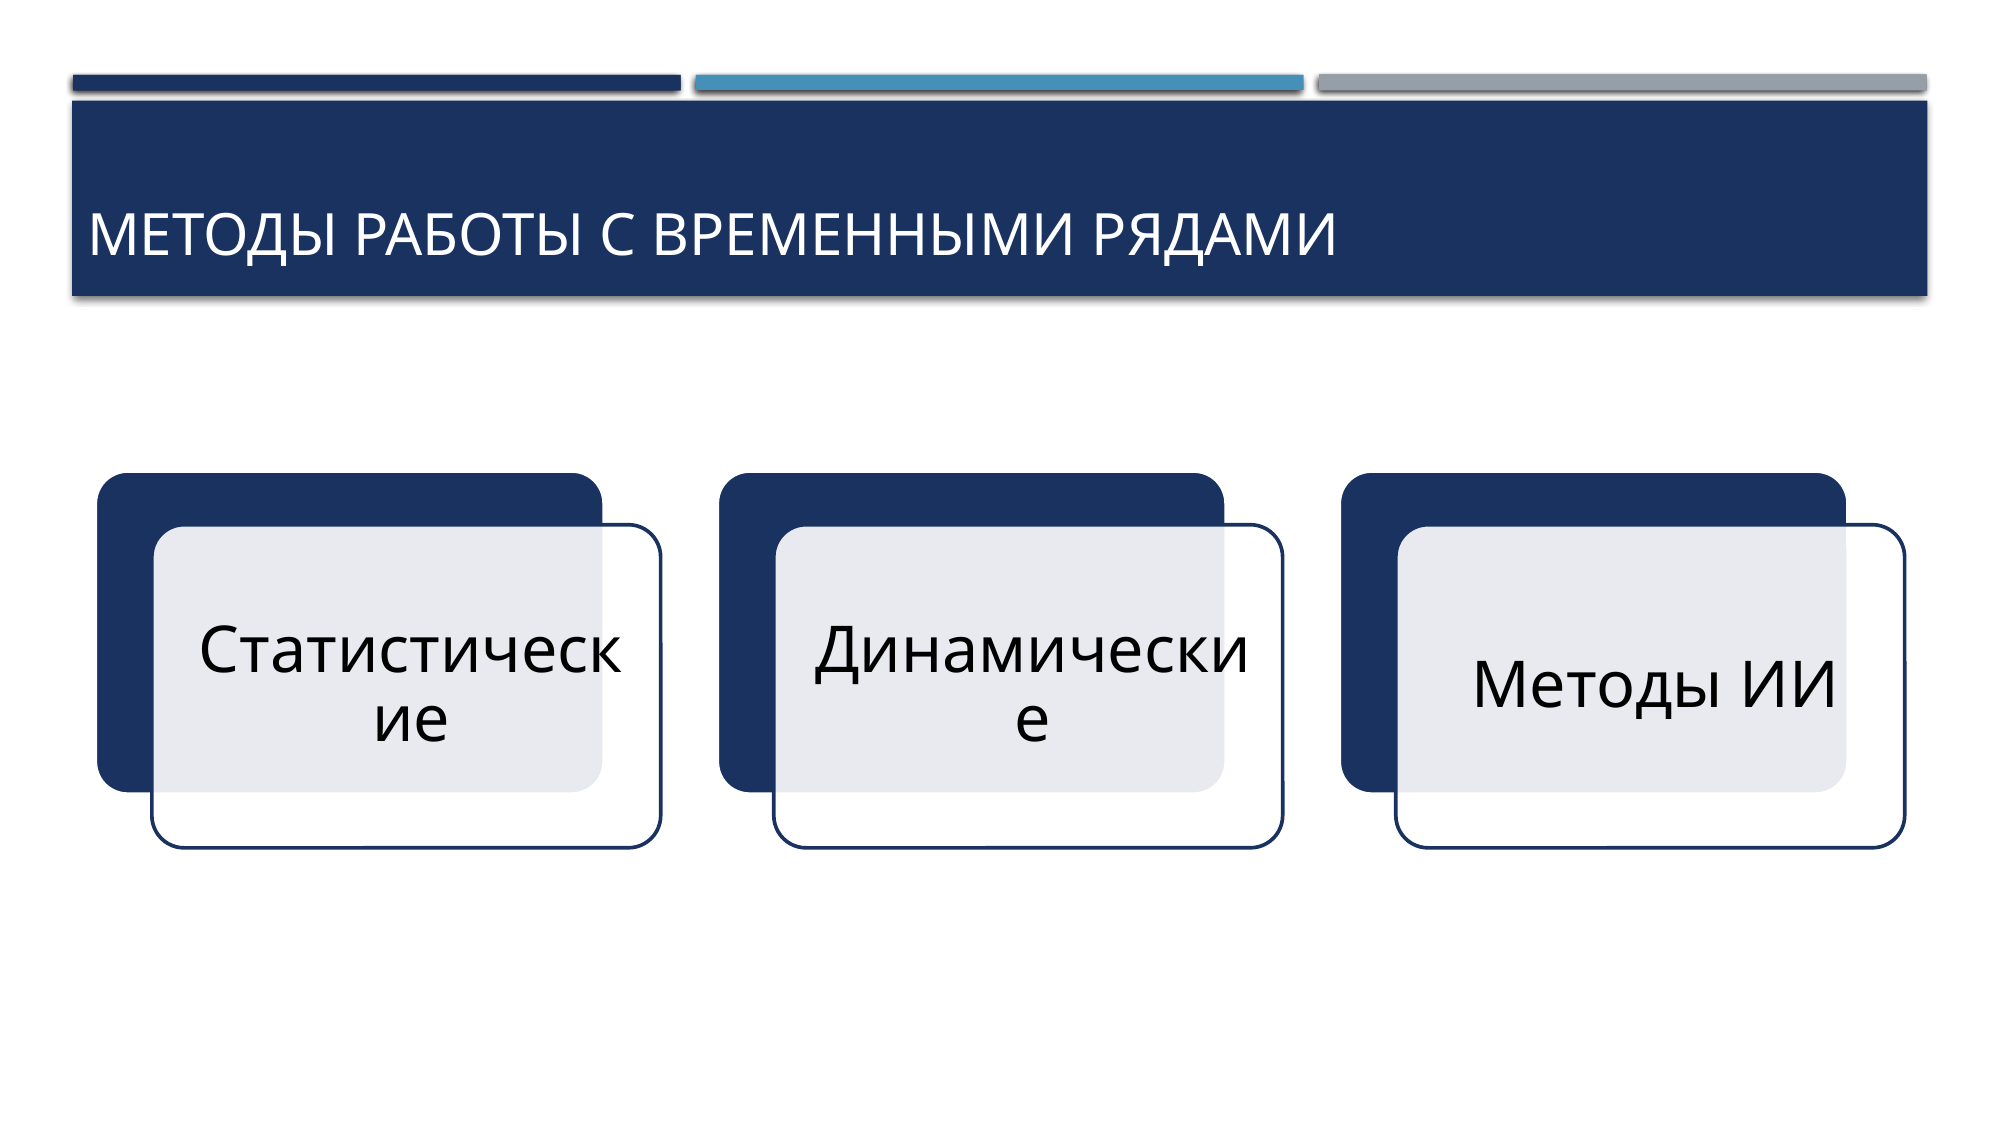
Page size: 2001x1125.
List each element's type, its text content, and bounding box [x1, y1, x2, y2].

text_box [72, 74, 682, 92]
text_box [71, 100, 1928, 297]
text_box [1318, 73, 1928, 92]
text_box Методы работы с временными рядами [72, 117, 1872, 275]
text_box [695, 74, 1304, 91]
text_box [94, 357, 1906, 962]
